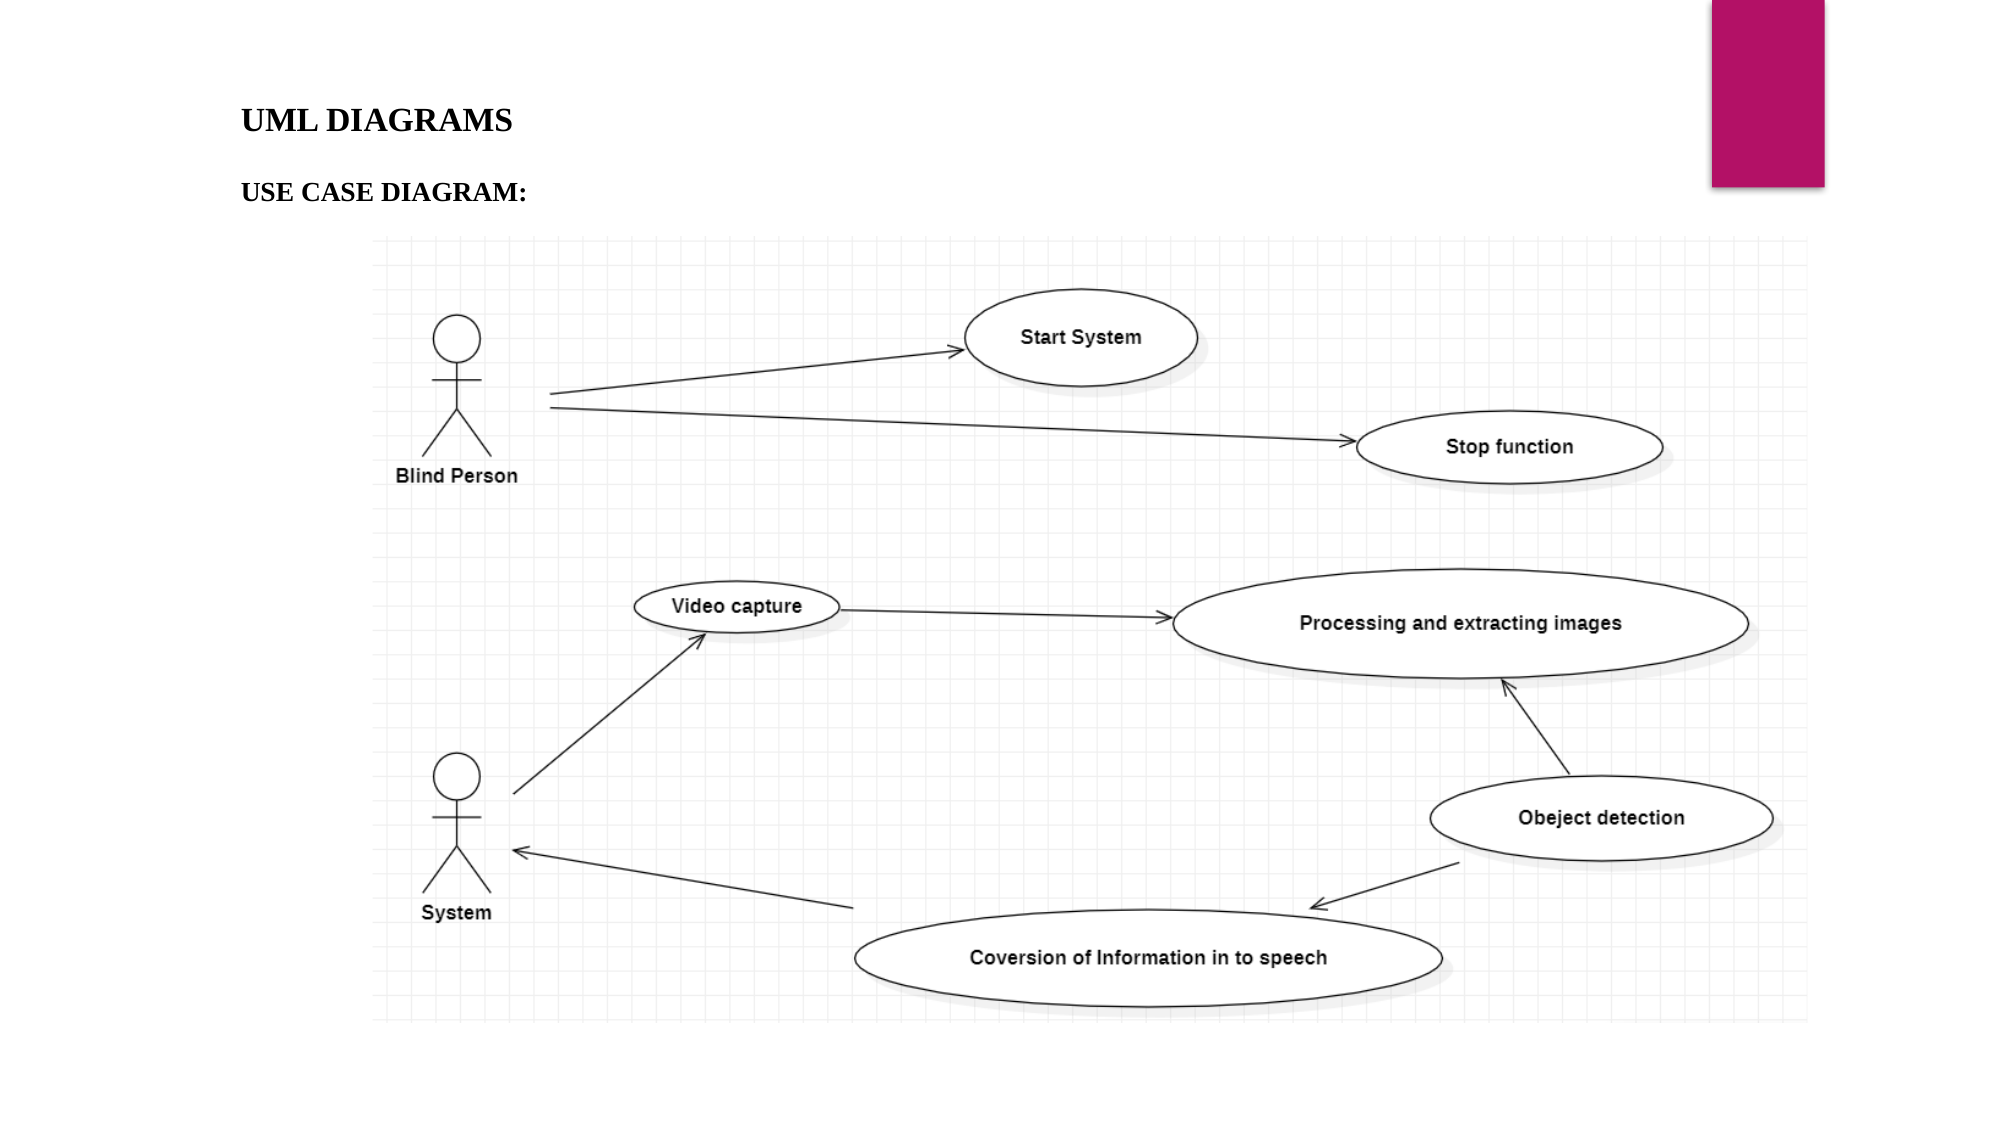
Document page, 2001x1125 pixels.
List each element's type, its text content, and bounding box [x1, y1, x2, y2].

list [372, 236, 1808, 1023]
title UML DIAGRAMS USE CASE DIAGRAM: [225, 89, 1841, 215]
